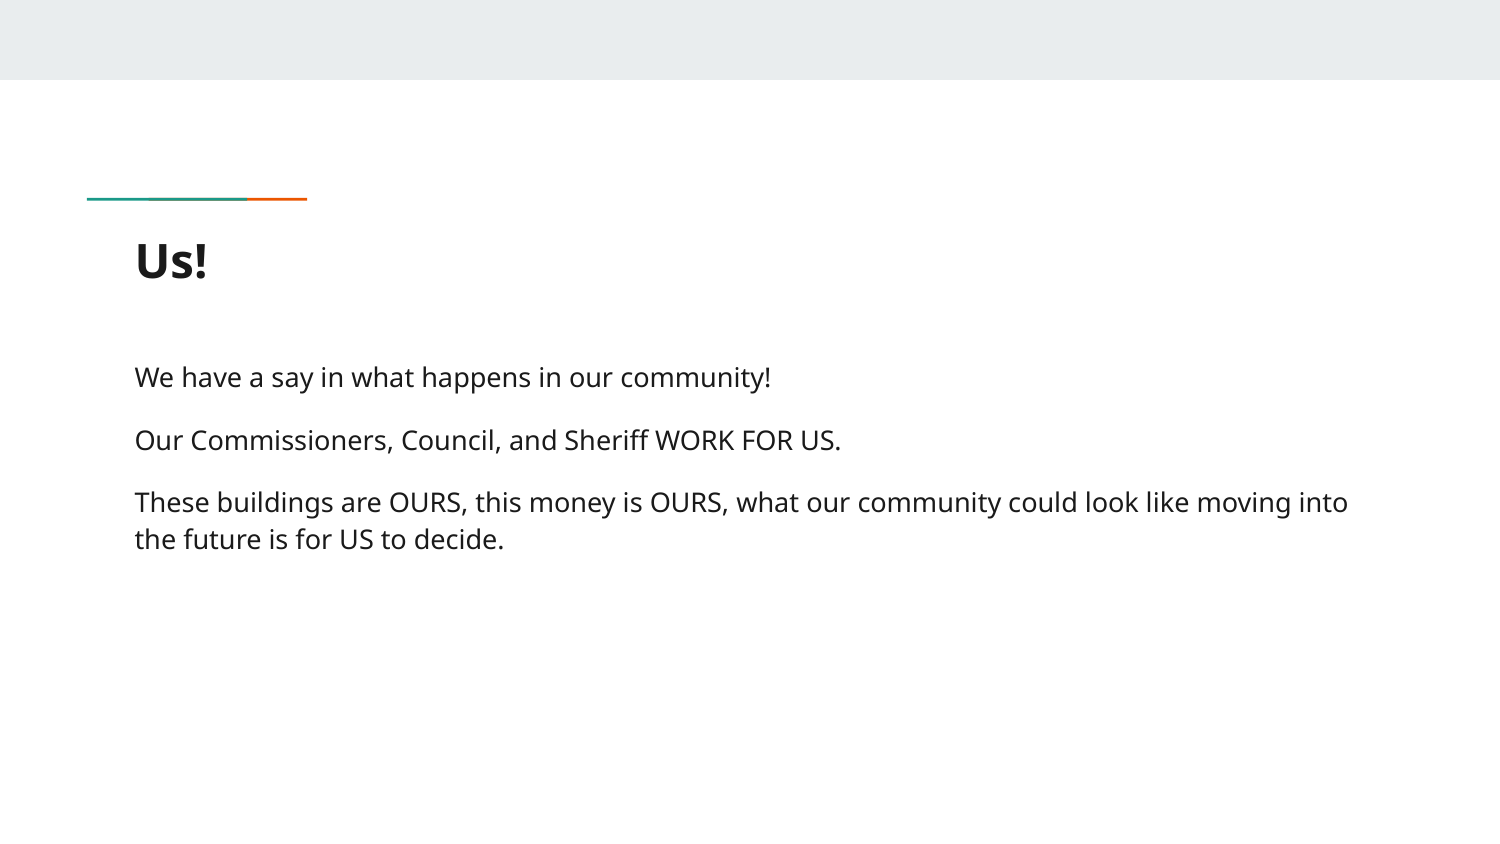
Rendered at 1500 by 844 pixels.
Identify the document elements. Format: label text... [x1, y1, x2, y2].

list We have a say in what happens in our community! Our Commissioners, Council, and Sheriff WORK FOR US. These buildings are OURS, this money is OURS, what our community could look like moving into the future is for US to decide. [119, 341, 1381, 712]
title Us! [119, 216, 1381, 305]
